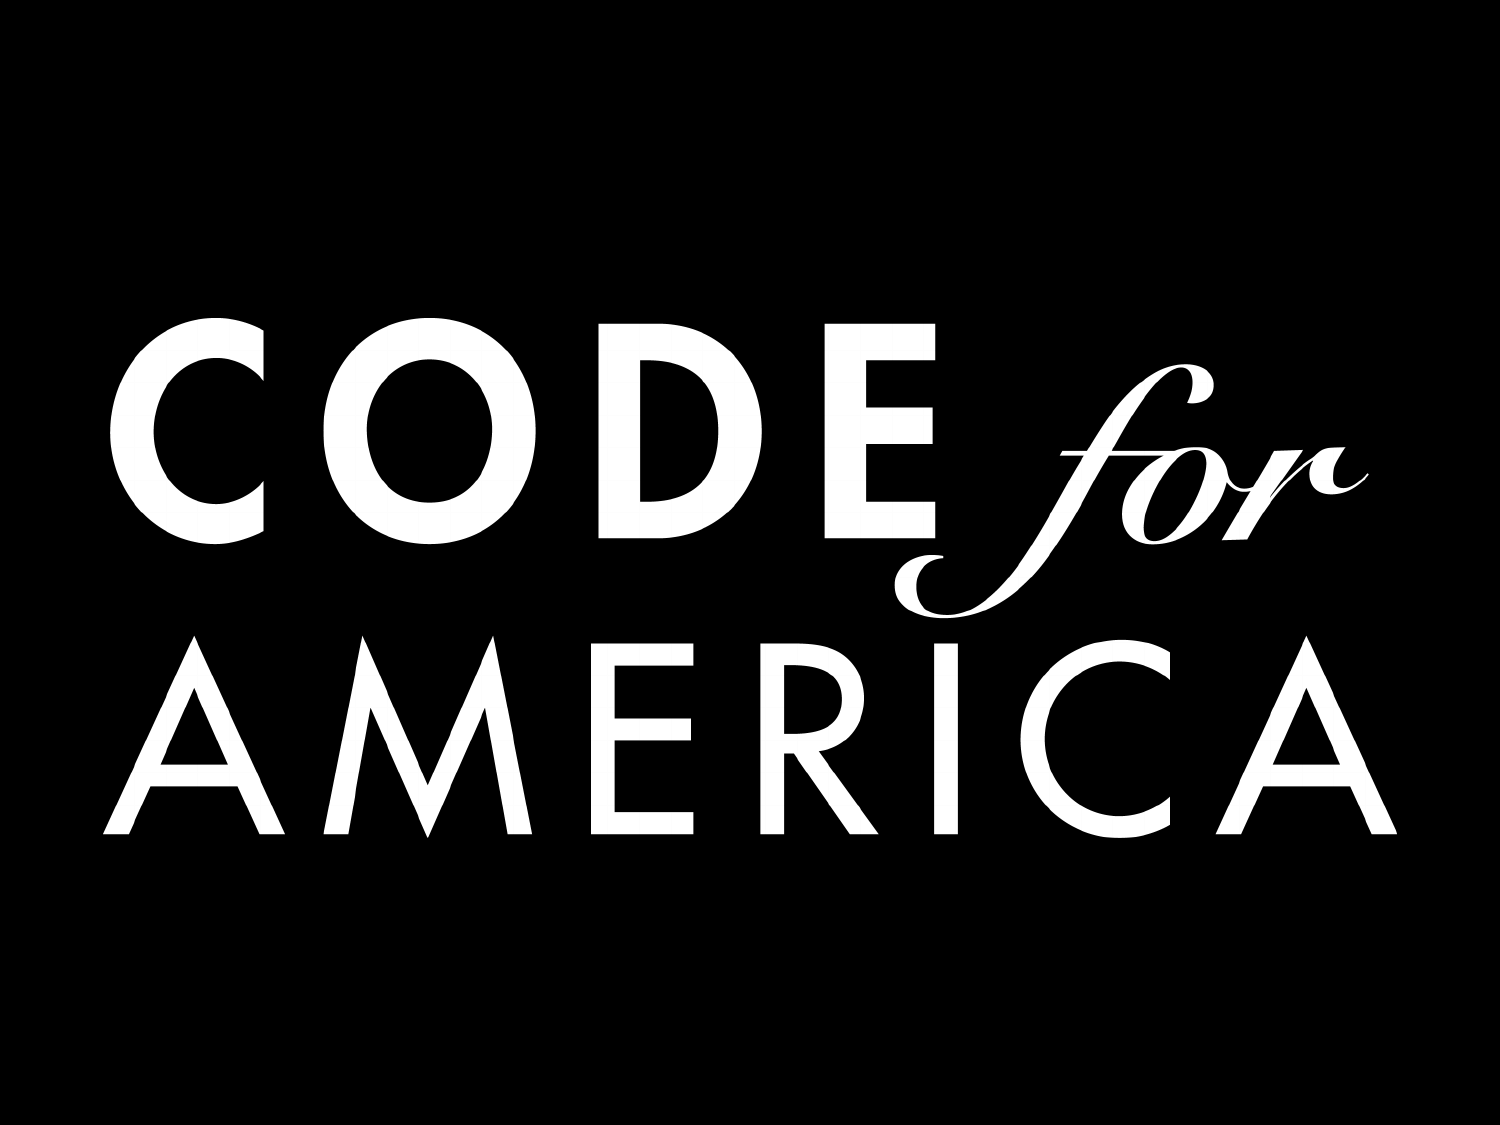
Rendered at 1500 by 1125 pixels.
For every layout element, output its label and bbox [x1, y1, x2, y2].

list [103, 318, 1397, 839]
